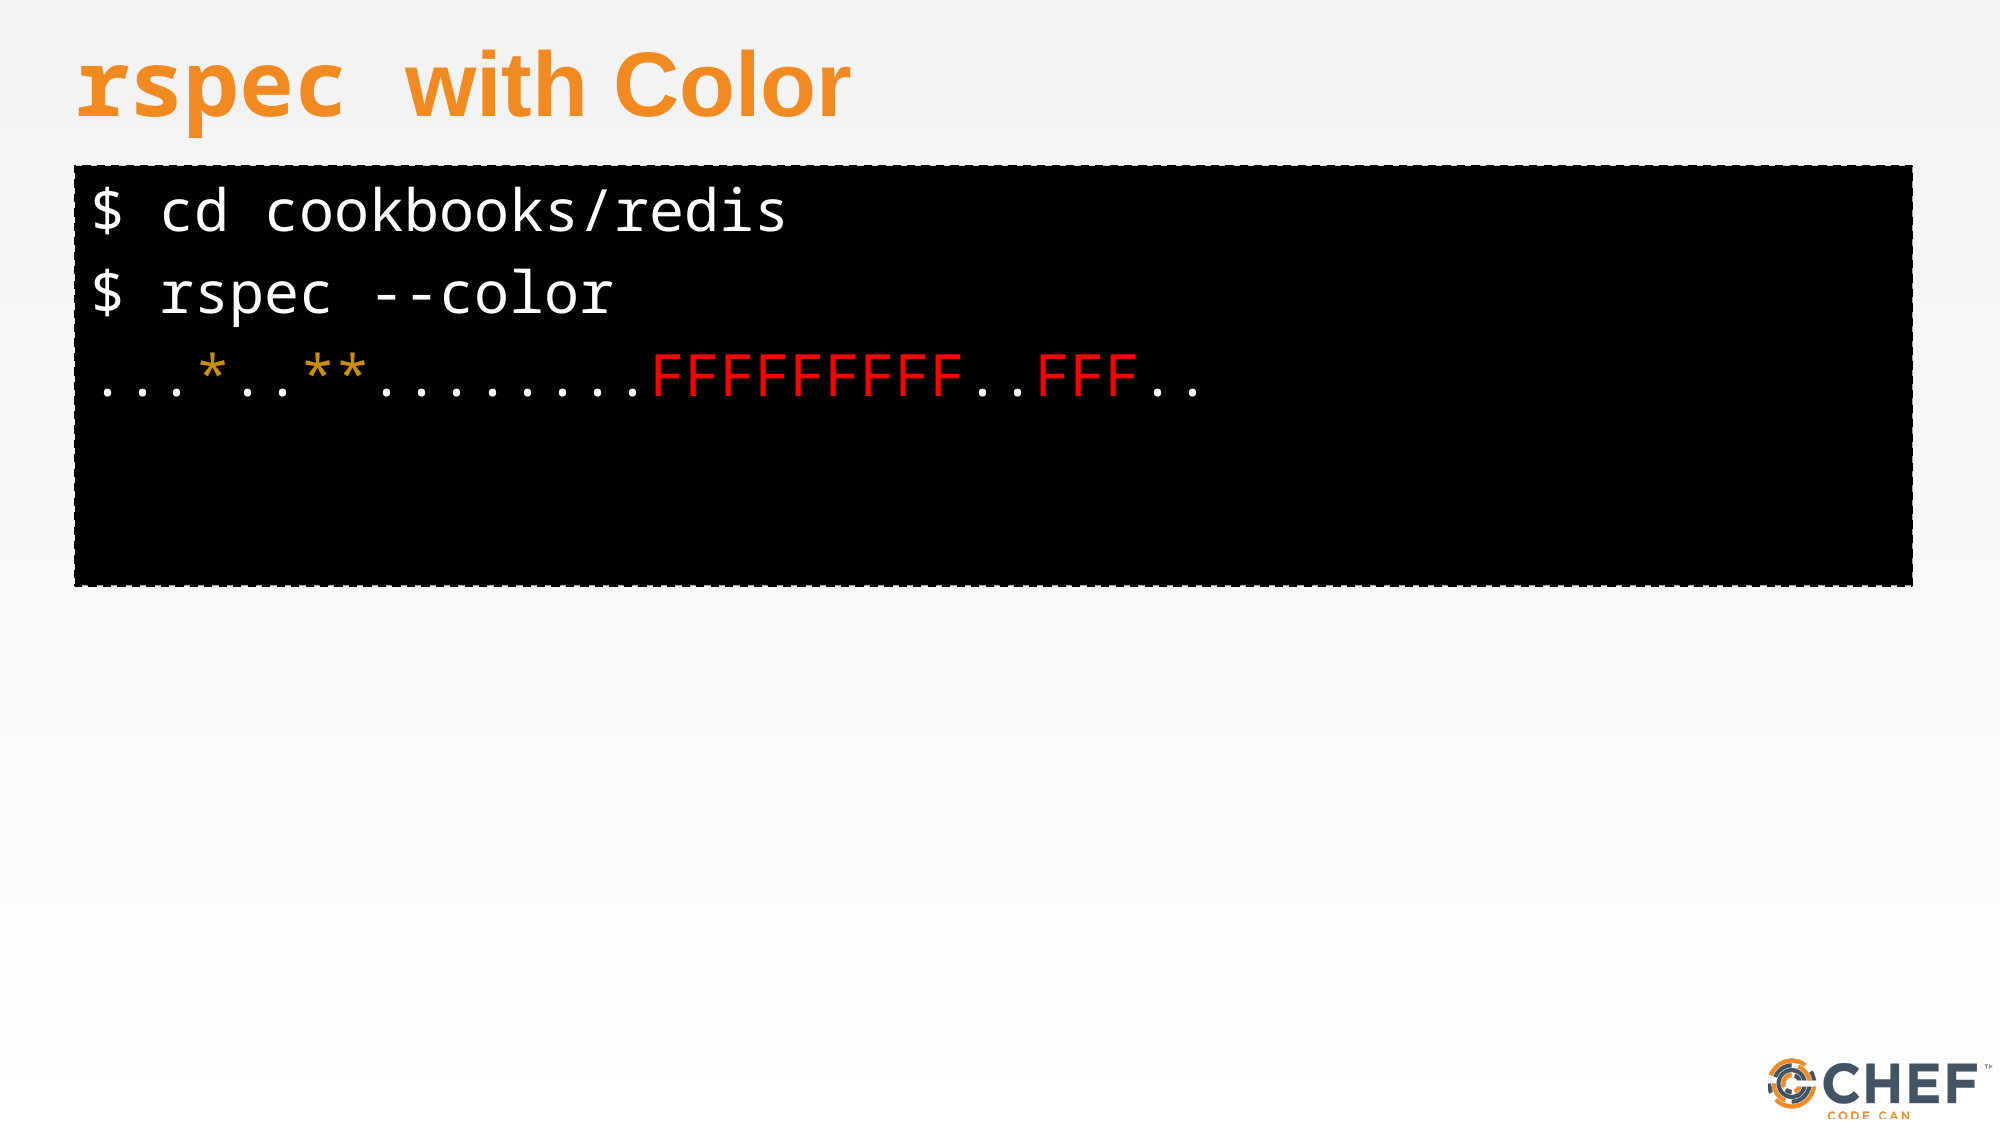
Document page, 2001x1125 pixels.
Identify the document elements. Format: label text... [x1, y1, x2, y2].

list $ cd cookbooks/redis $ rspec --color ...*..**........FFFFFFFFF..FFF.. [74, 165, 1913, 587]
title rspec with Color [75, 37, 1913, 140]
